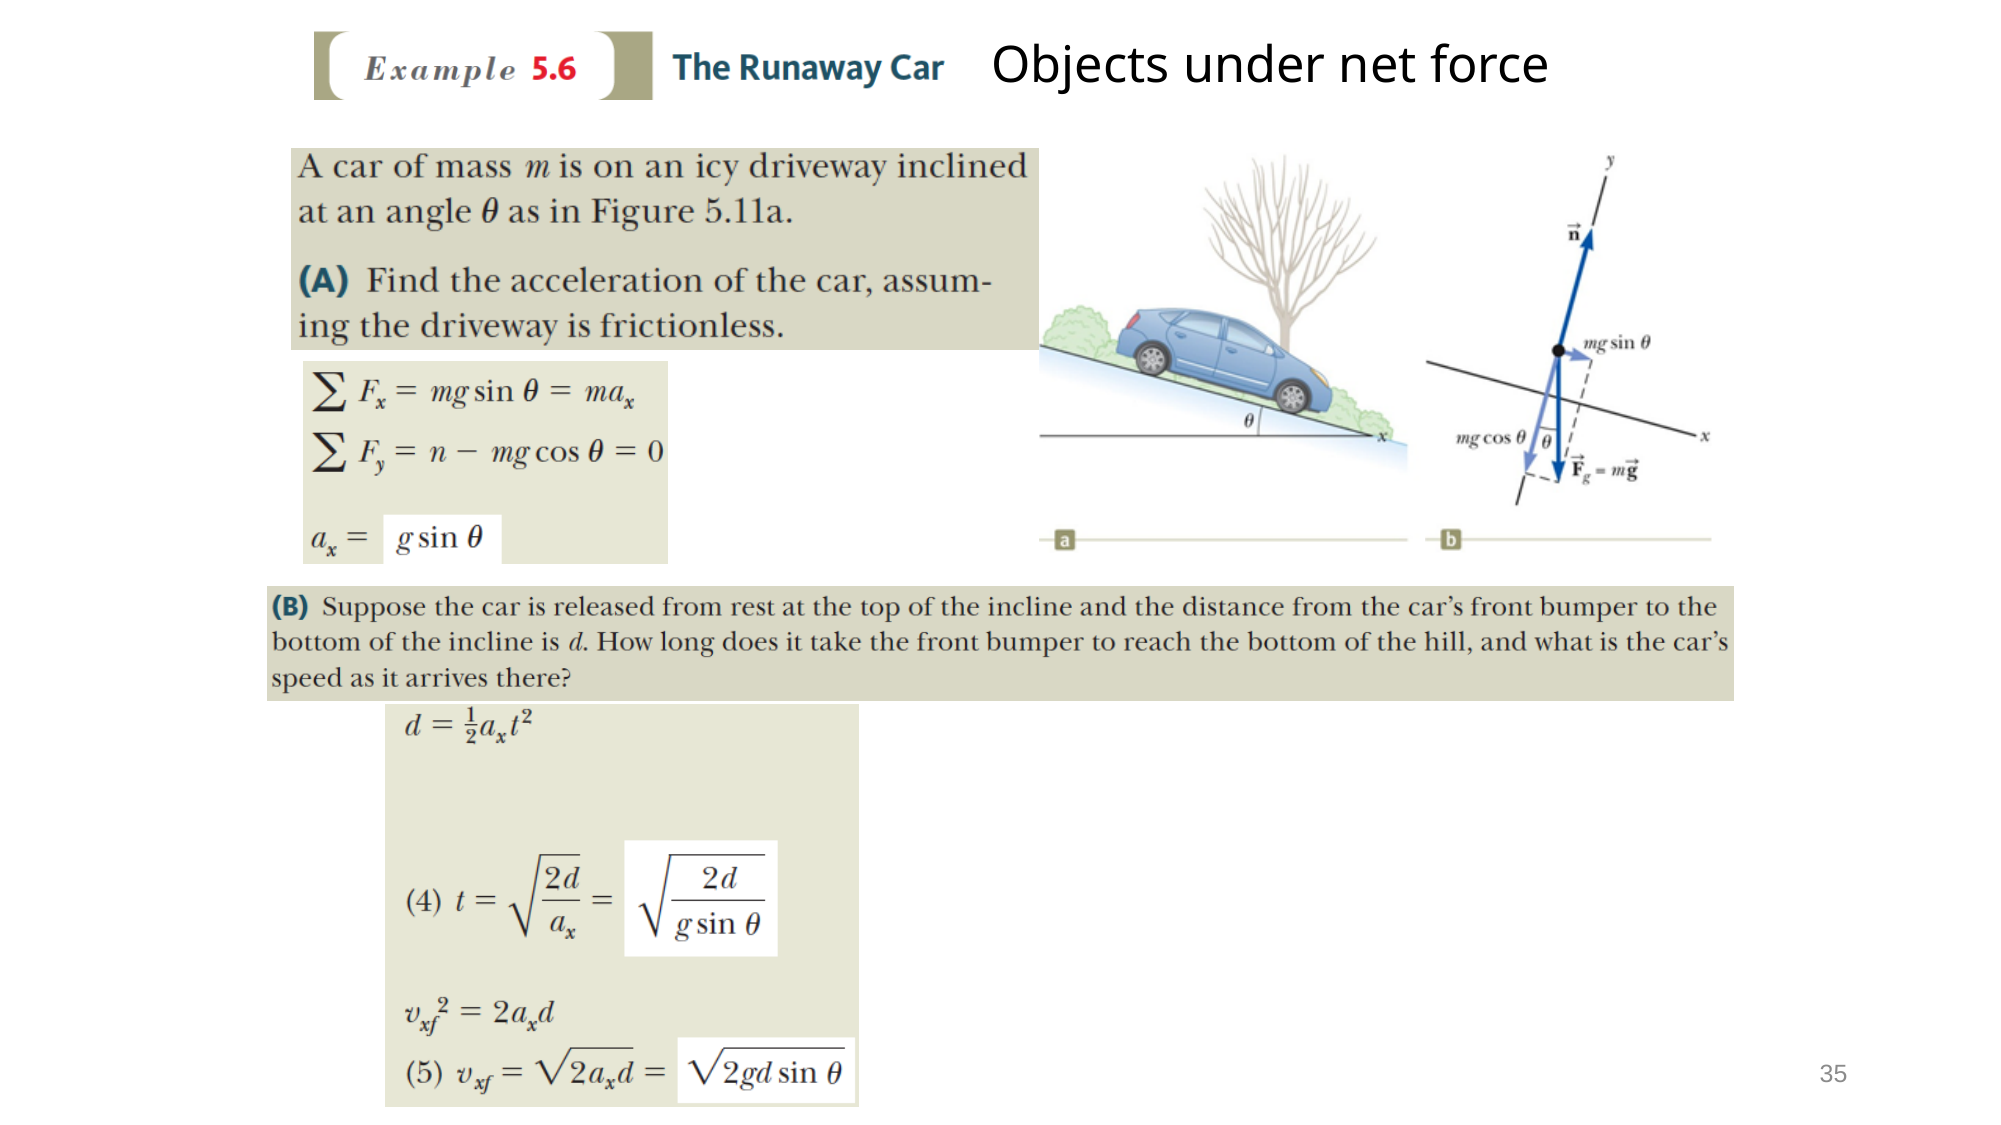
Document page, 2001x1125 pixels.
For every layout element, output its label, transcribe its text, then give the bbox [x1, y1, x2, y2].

title Objects under net force [976, 31, 1900, 102]
picture [291, 148, 1729, 565]
picture [385, 704, 859, 1107]
slide_number 35 [1412, 1042, 1863, 1103]
picture [314, 30, 949, 100]
picture [303, 361, 668, 564]
picture [267, 586, 1734, 701]
